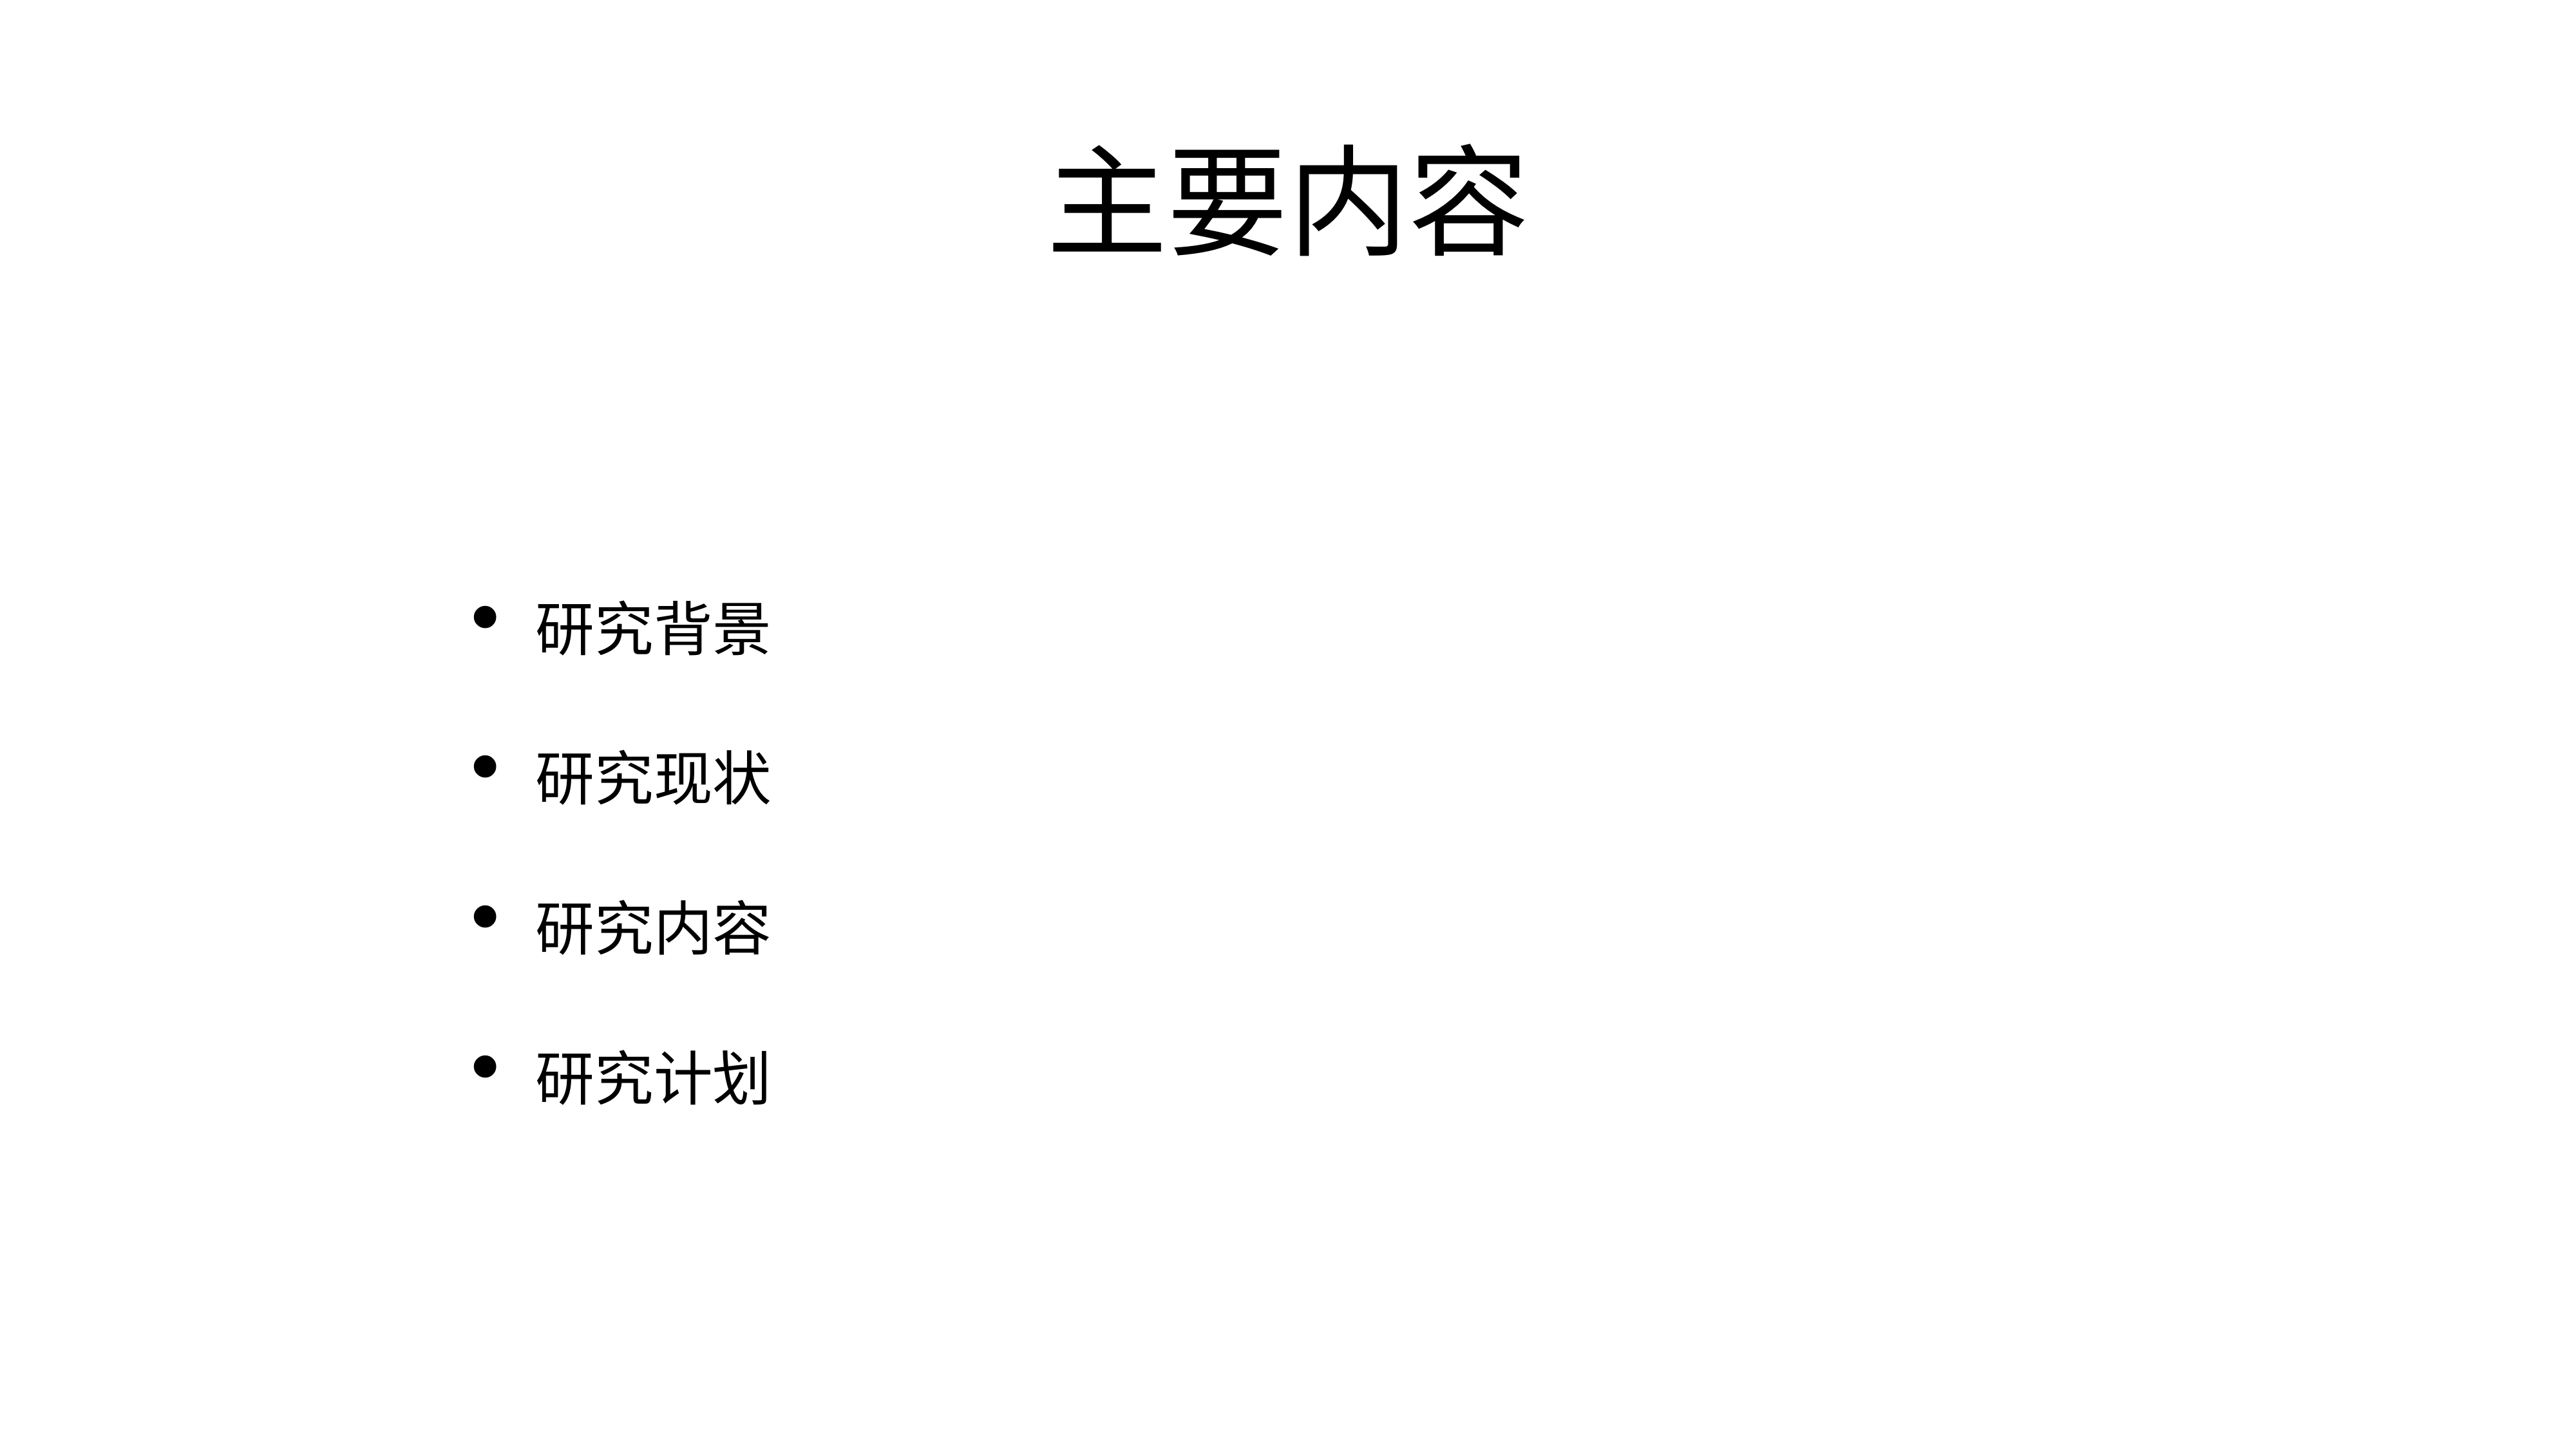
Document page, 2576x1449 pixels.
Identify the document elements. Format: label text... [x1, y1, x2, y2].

title 主要内容 [463, 37, 2113, 359]
list 研究背景 研究现状 研究内容 研究计划 [463, 384, 2113, 1320]
